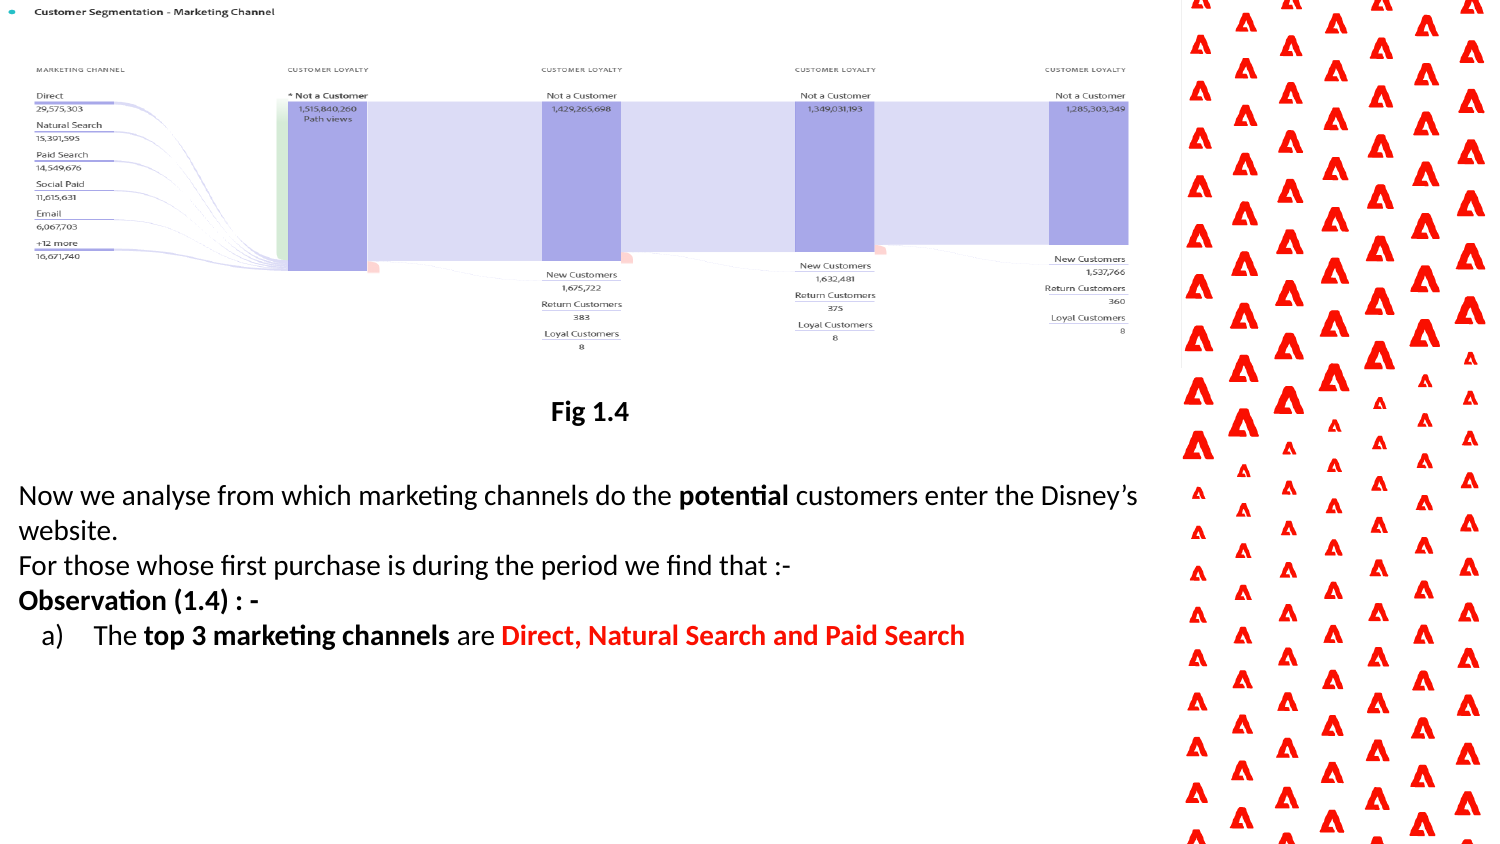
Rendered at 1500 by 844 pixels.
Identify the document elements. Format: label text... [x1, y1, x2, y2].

text_box Fig 1.4 [536, 377, 649, 443]
picture [0, 0, 1500, 844]
text_box Now we analyse from which marketing channels do the potential customers enter the Disney’s website. For those whose first purchase is during the period we find that :- Observation (1.4) : - The top 3 marketing channels are Direct, Natural Search and Paid Search [3, 461, 1181, 666]
